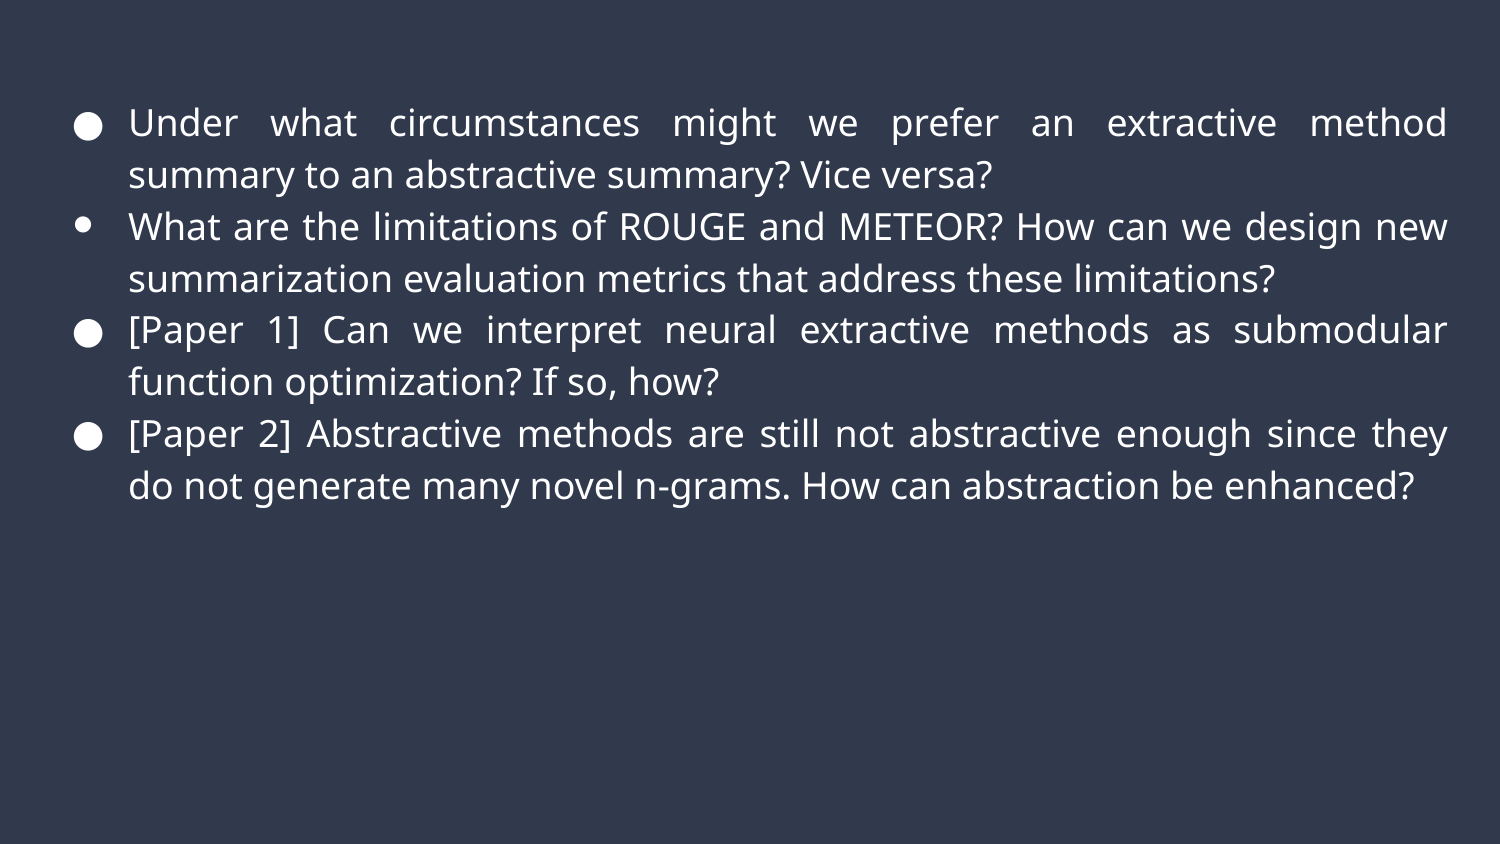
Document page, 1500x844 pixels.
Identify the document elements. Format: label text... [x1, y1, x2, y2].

list Under what circumstances might we prefer an extractive method summary to an abstractive summary? Vice versa? What are the limitations of ROUGE and METEOR? How can we design new summarization evaluation metrics that address these limitations? [Paper 1] Can we interpret neural extractive methods as submodular function optimization? If so, how? [Paper 2] Abstractive methods are still not abstractive enough since they do not generate many novel n-grams. How can abstraction be enhanced? [38, 77, 1465, 696]
